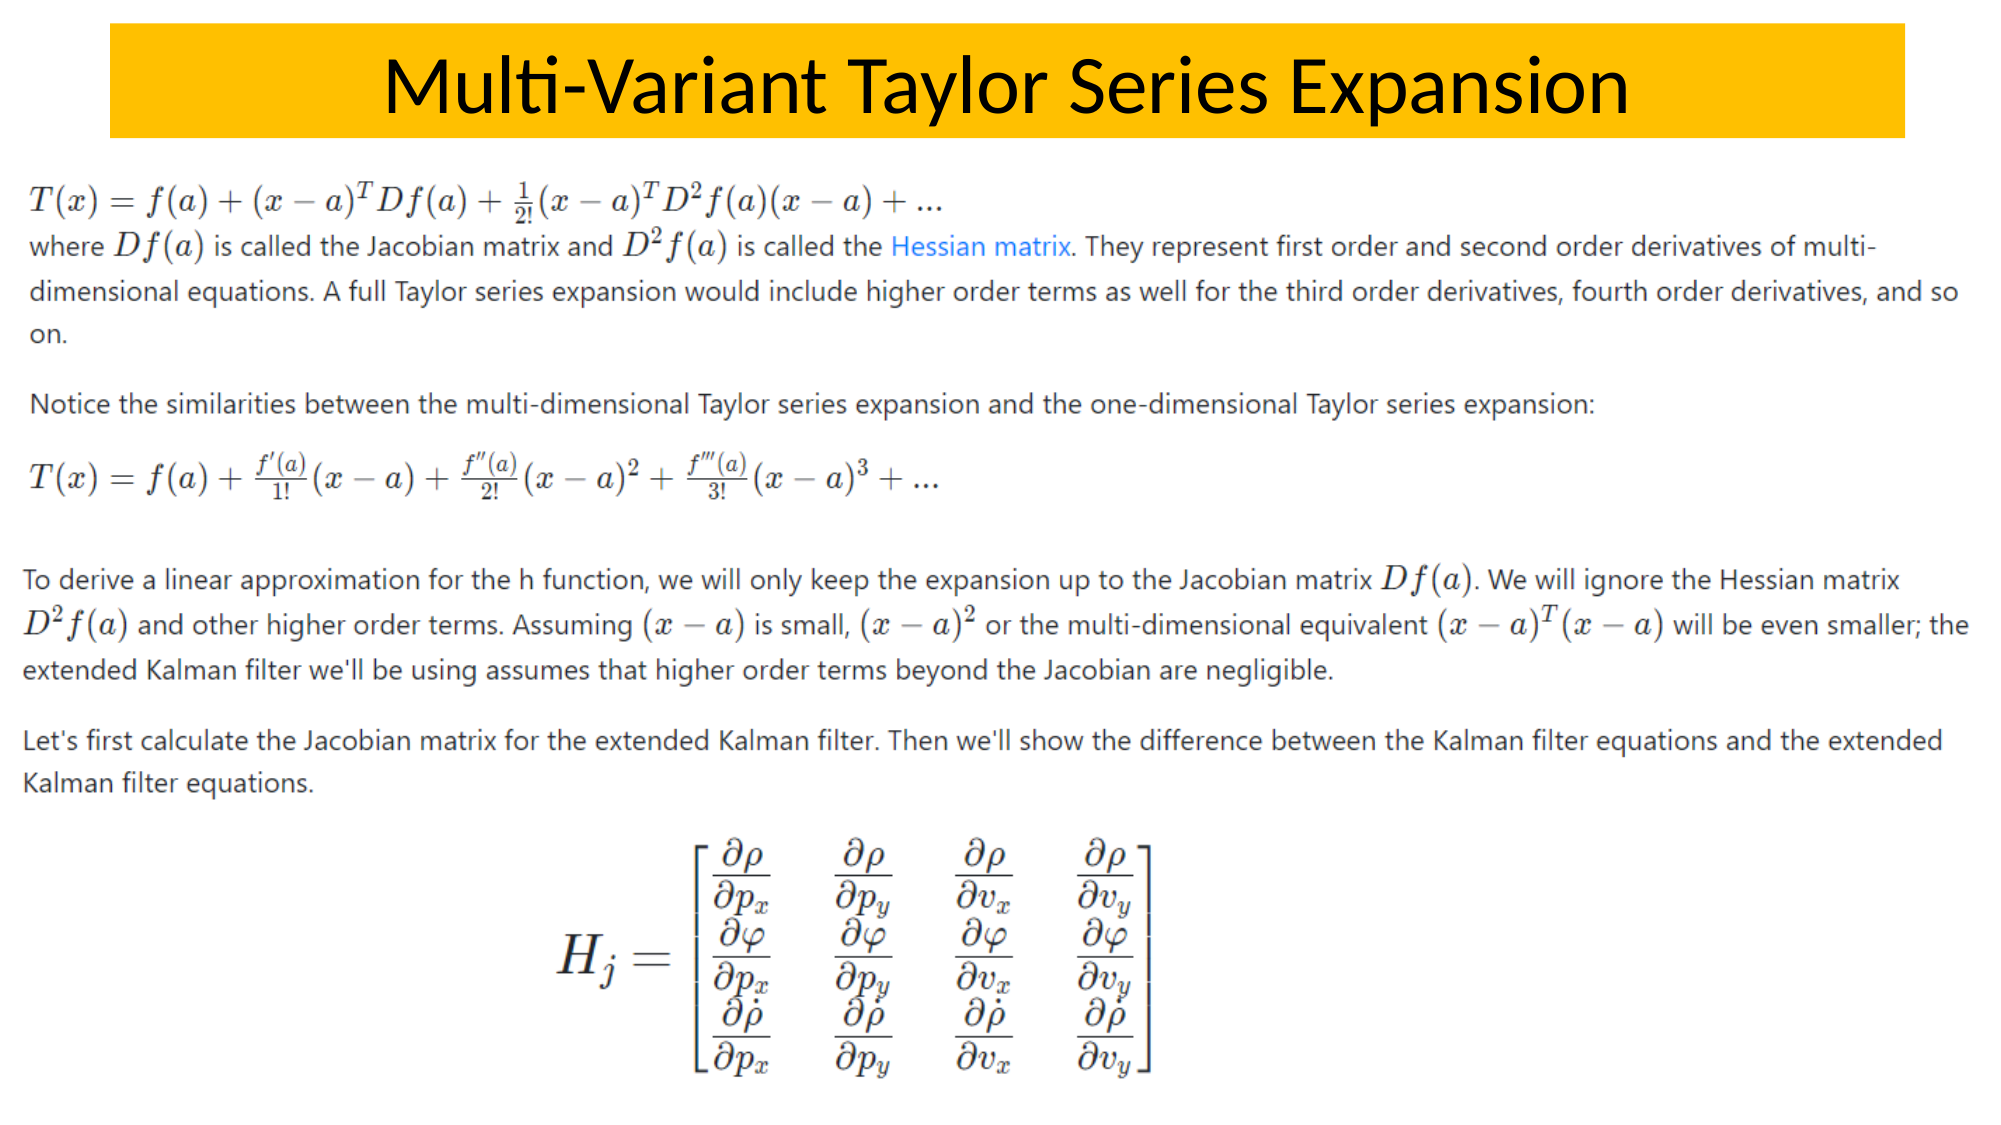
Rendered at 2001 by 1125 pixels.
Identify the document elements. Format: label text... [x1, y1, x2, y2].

text_box Multi-Variant Taylor Series Expansion [110, 23, 1906, 139]
picture [0, 166, 2000, 515]
picture [0, 540, 2000, 1088]
